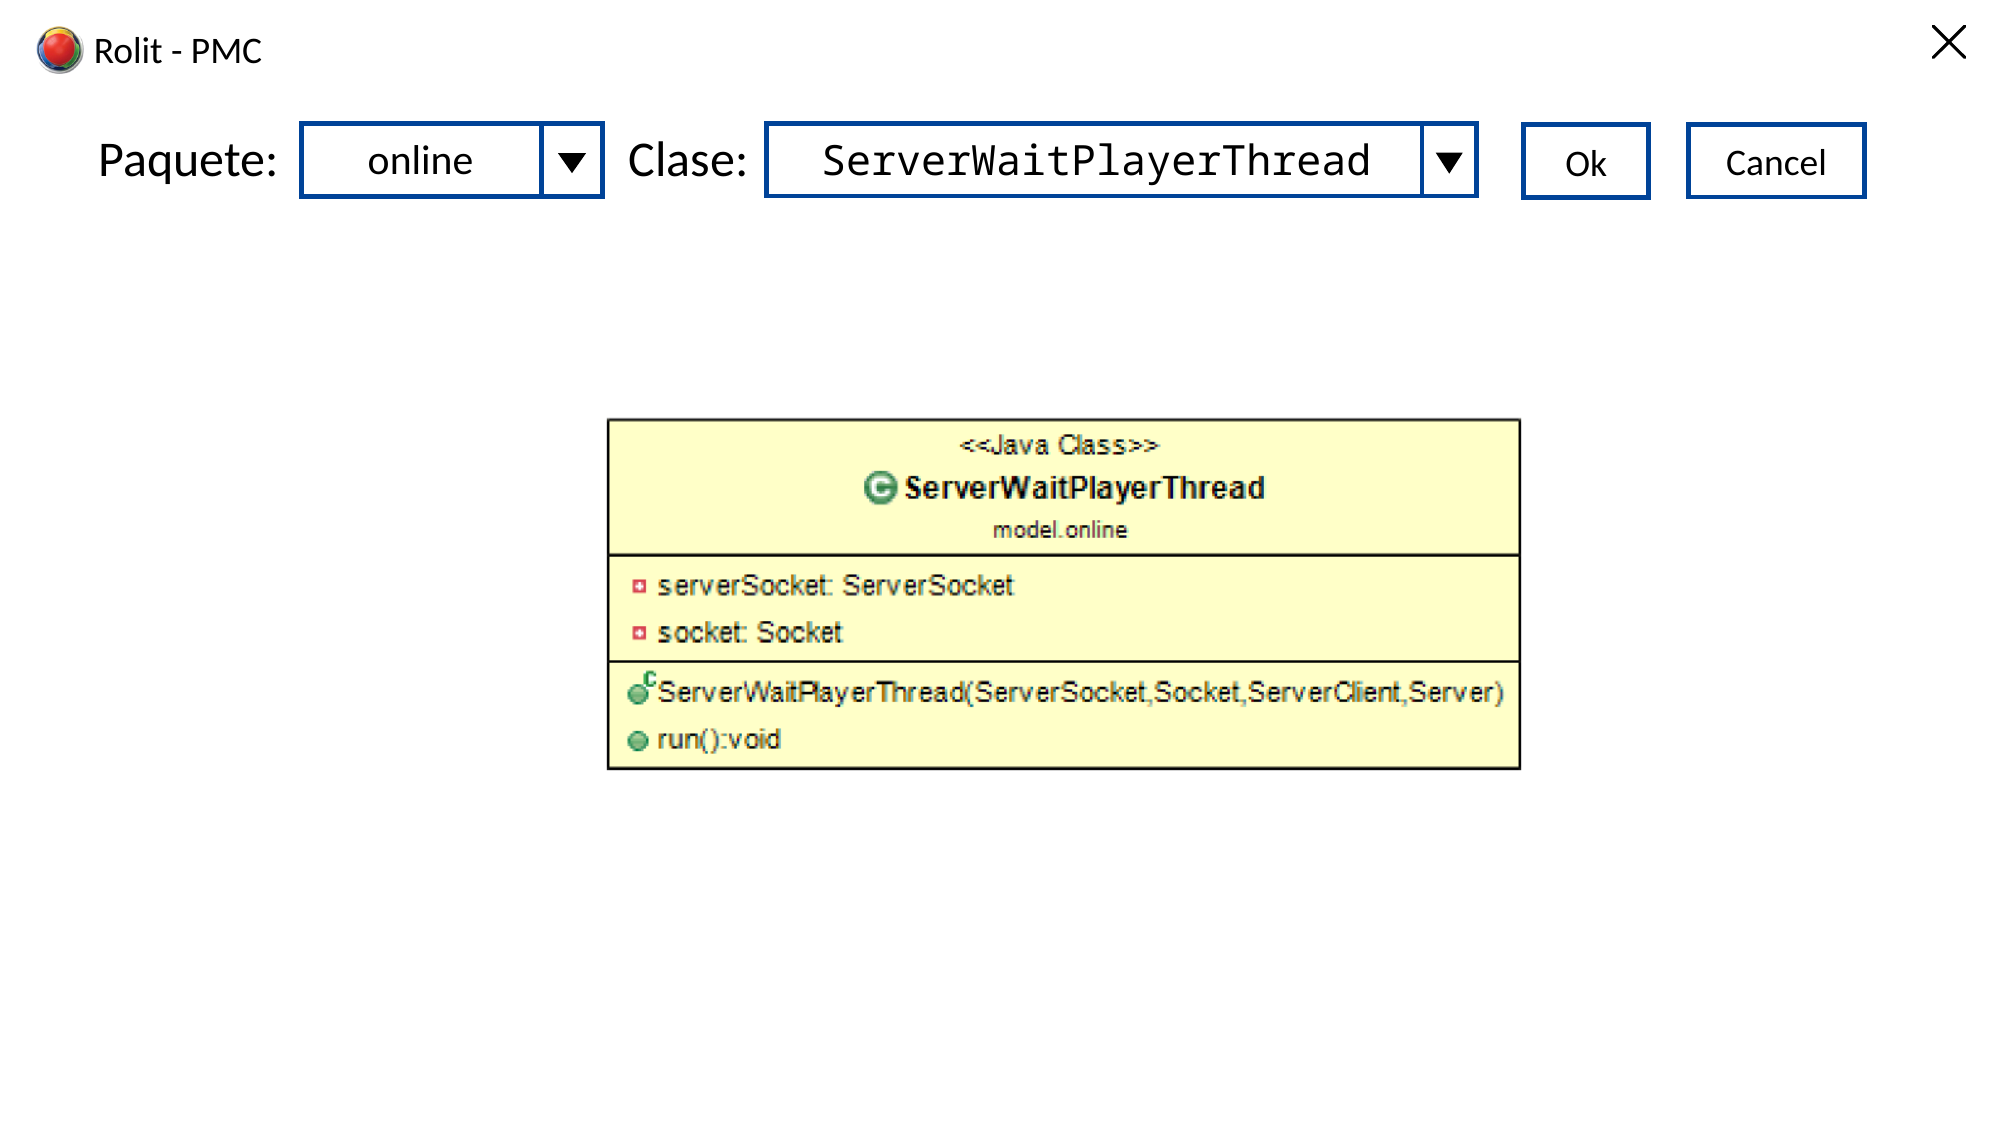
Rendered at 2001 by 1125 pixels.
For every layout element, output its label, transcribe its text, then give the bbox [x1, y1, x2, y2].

text_box Ok [1523, 124, 1650, 198]
picture [602, 413, 1525, 774]
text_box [300, 123, 603, 197]
text_box Paquete: [83, 119, 302, 194]
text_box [1933, 26, 1965, 58]
text_box Cancel [1687, 123, 1866, 198]
text_box Clase: [613, 119, 832, 194]
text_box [766, 123, 1477, 199]
text_box Rolit - PMC [79, 18, 297, 79]
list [35, 26, 84, 74]
